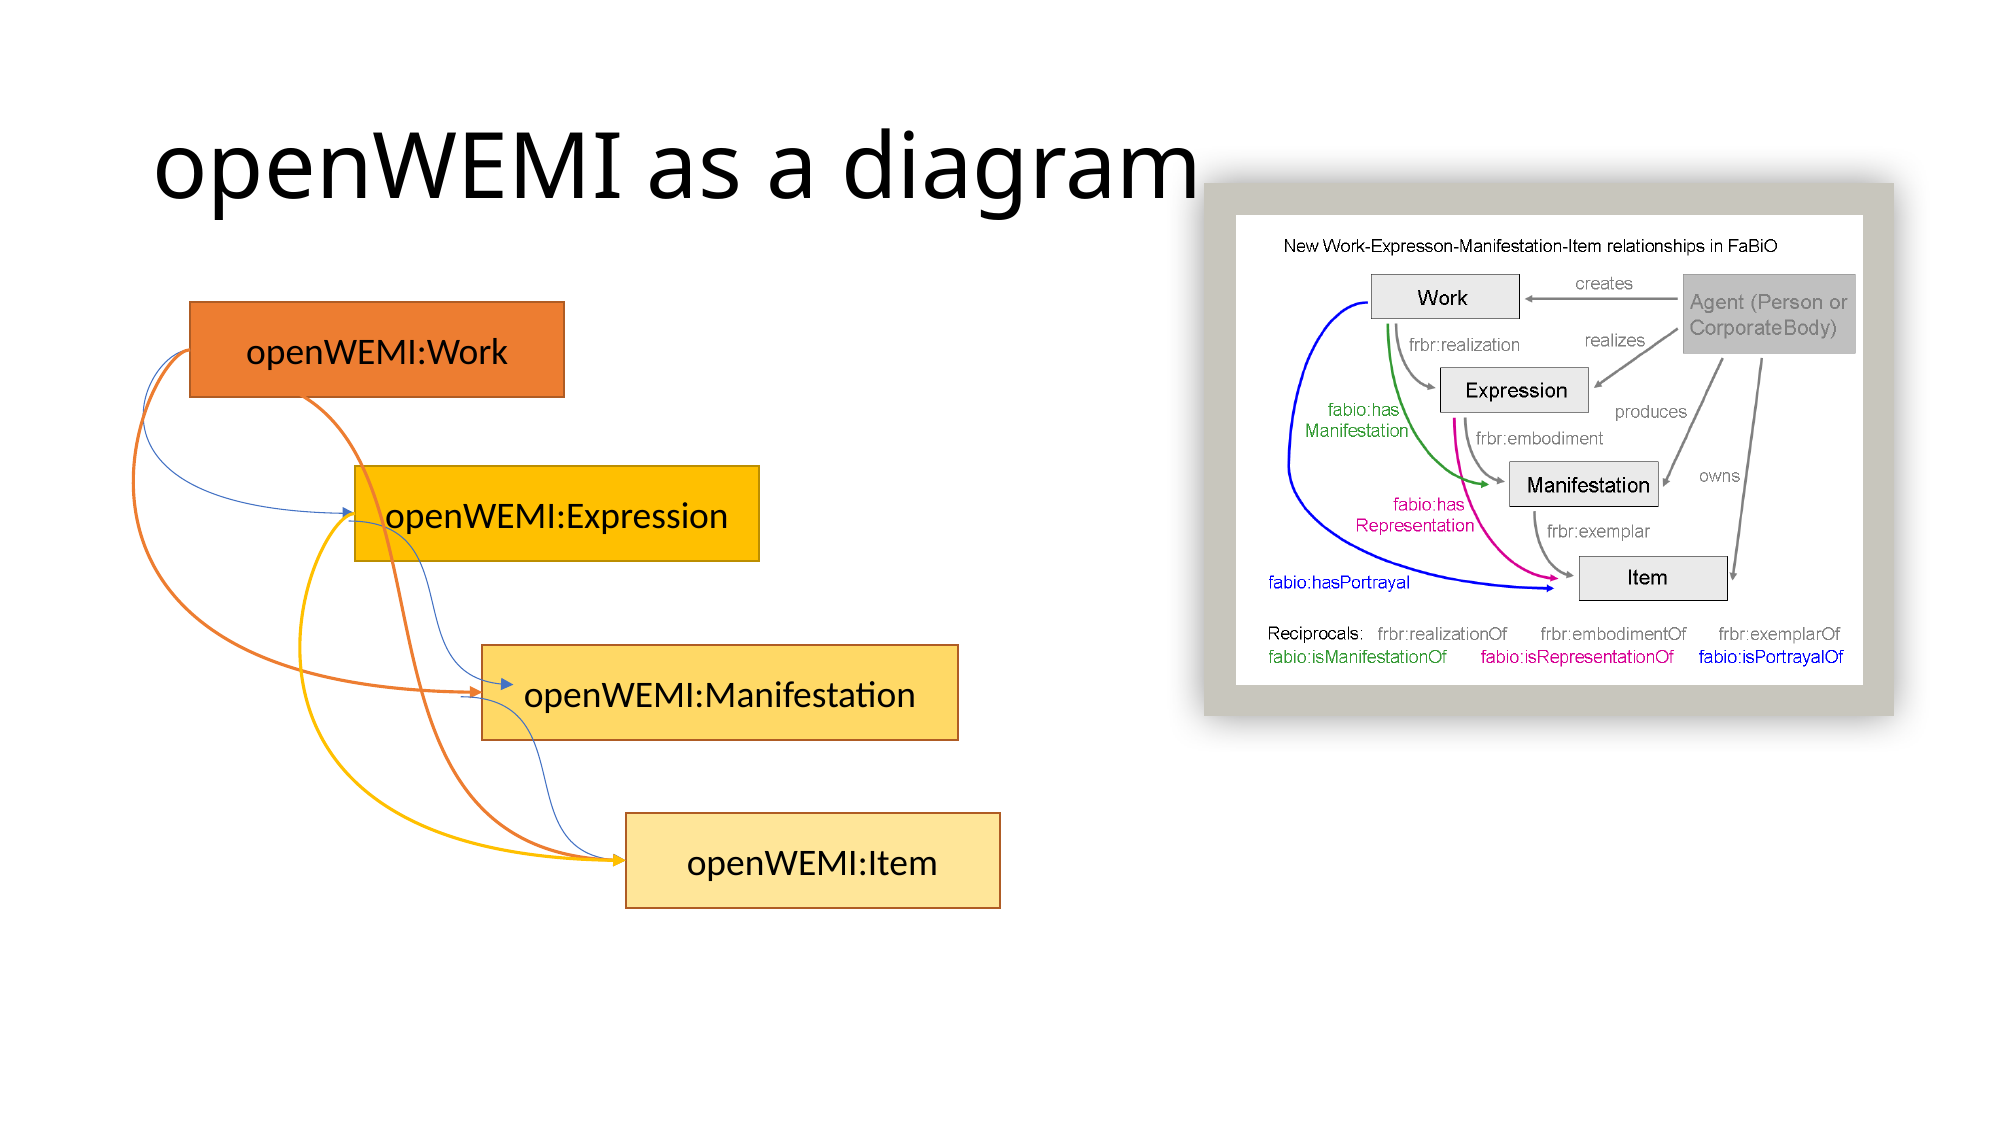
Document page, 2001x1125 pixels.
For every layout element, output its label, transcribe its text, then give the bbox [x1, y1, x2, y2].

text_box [190, 349, 483, 412]
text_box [354, 513, 626, 861]
text_box openWEMI:Item [625, 812, 1001, 909]
text_box openWEMI:Expression [664, 465, 760, 562]
text_box openWEMI:Manifestation [664, 644, 959, 741]
text_box openWEMI:Work [189, 301, 565, 398]
title openWEMI as a diagram [137, 59, 1863, 278]
picture [1235, 214, 1863, 685]
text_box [177, 412, 664, 823]
